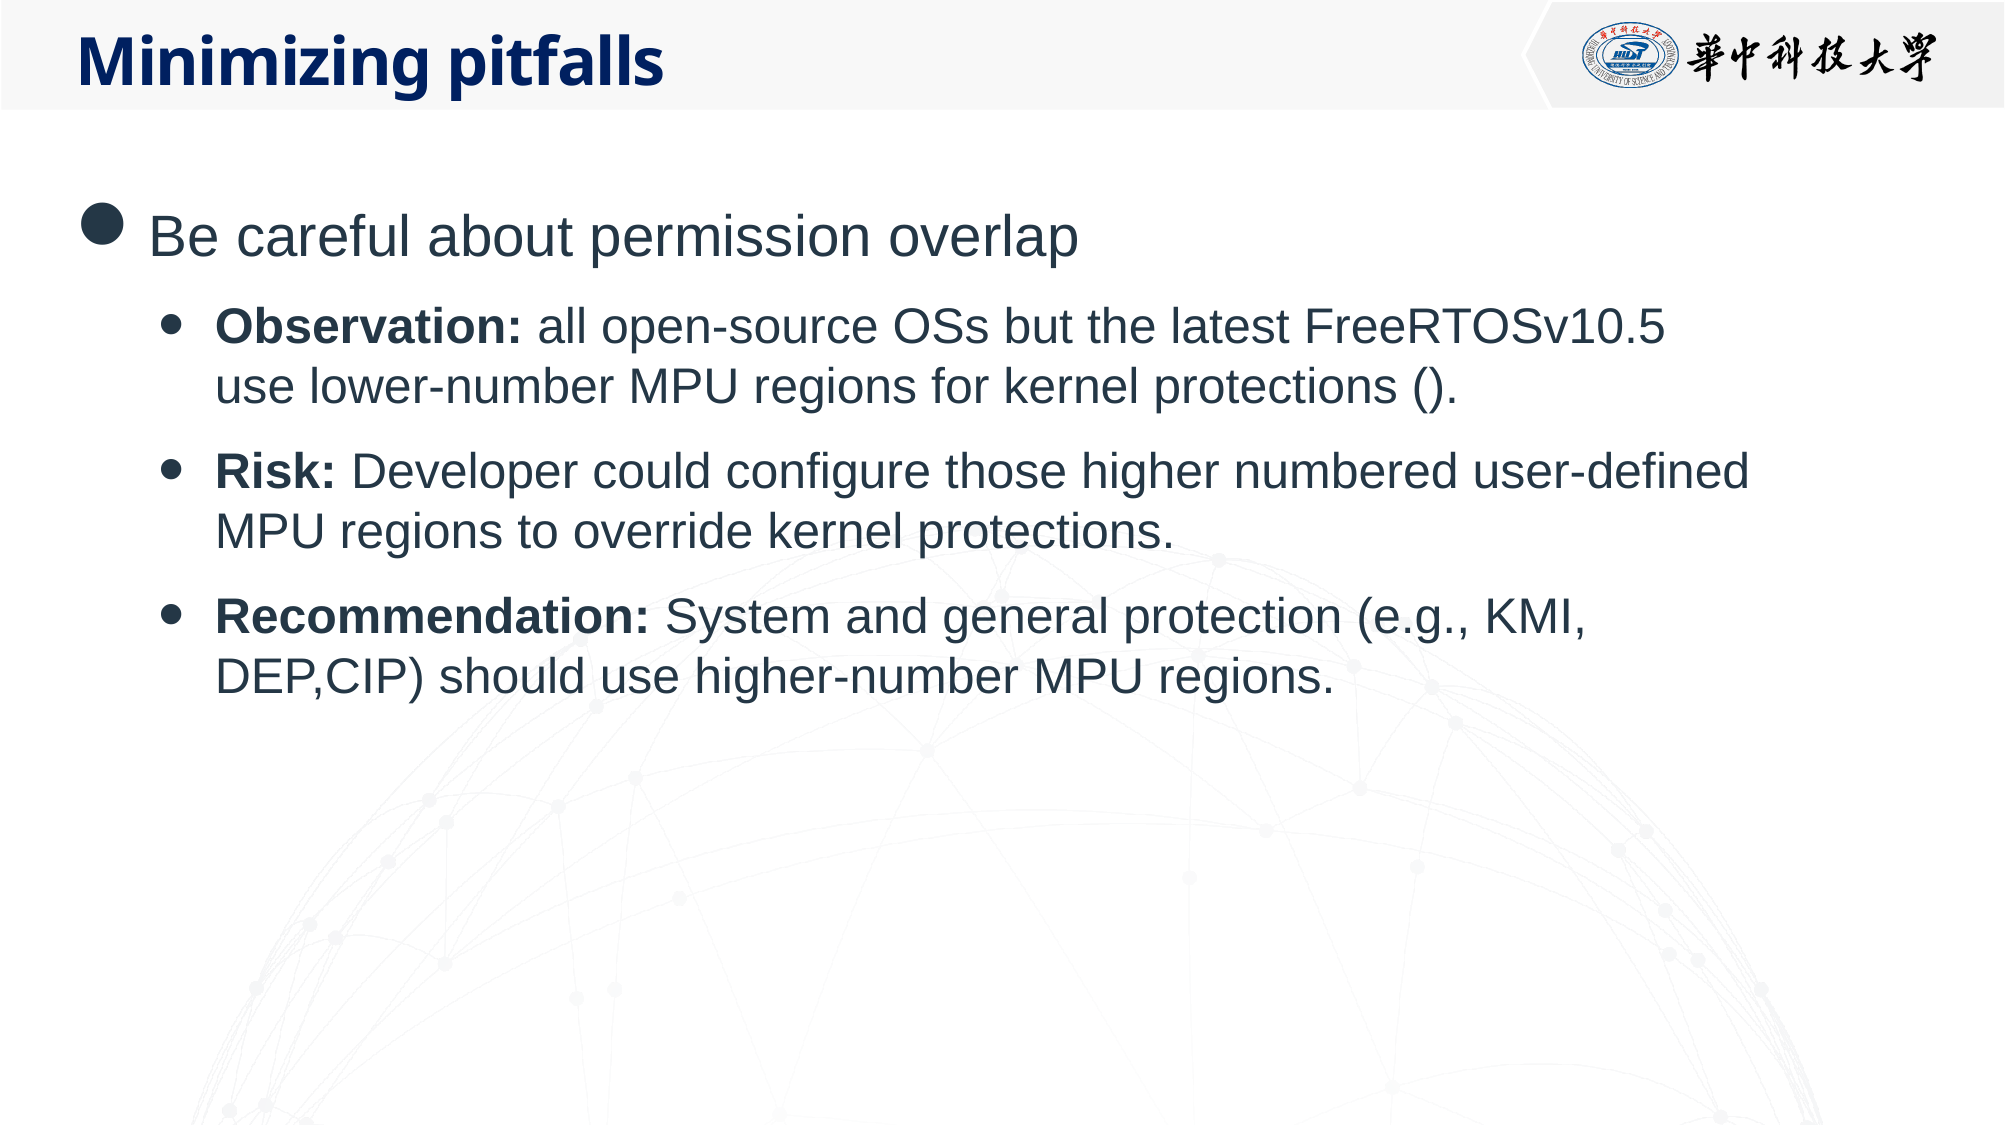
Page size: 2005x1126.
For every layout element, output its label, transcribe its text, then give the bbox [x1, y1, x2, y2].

title Minimizing pitfalls [61, 0, 1773, 107]
list Be careful about permission overlap Observation: all open-source OSs but the latest FreeRTOSv10.5 use lower-number MPU regions for kernel protections (). Risk: Developer could configure those higher numbered user-defined MPU regions to override kernel protections. Recommendation: System and general protection (e.g., KMI, DEP,CIP) should use higher-number MPU regions. [61, 190, 1773, 884]
